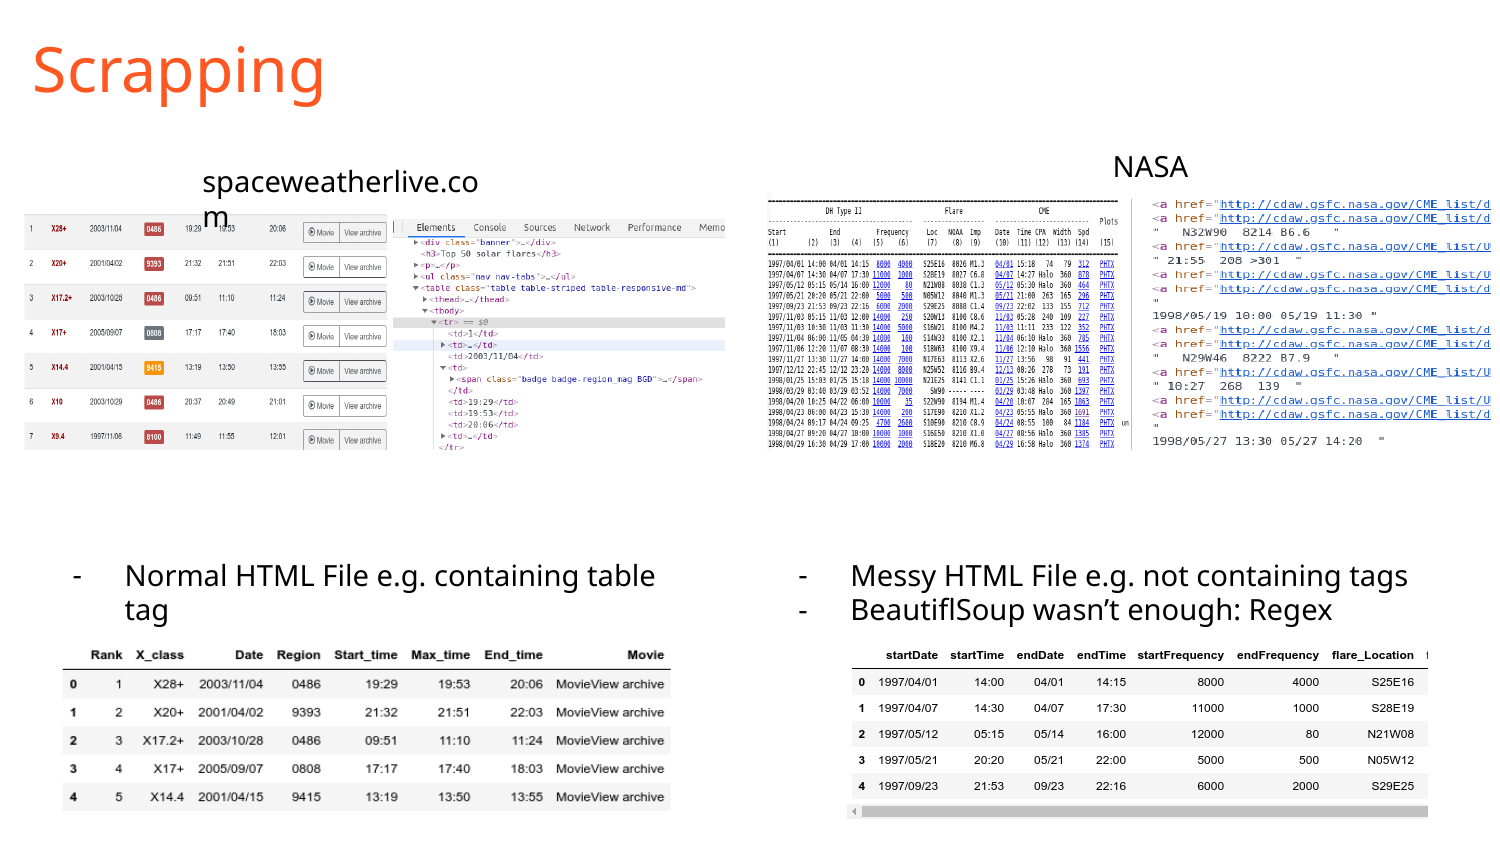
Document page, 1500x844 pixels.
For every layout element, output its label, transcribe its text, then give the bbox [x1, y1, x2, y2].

text_box NASA [1097, 133, 1207, 194]
text_box Normal HTML File e.g. containing table tag BeautiflSoup was enough [34, 541, 717, 625]
text_box spaceweatherlive.com [187, 147, 514, 208]
picture [51, 632, 700, 825]
picture [767, 193, 1491, 450]
text_box Messy HTML File e.g. not containing tags BeautiflSoup wasn’t enough: Regex [760, 541, 1443, 625]
picture [393, 219, 725, 450]
title Scrapping [17, 14, 1280, 103]
picture [839, 627, 1428, 829]
picture [24, 211, 387, 450]
